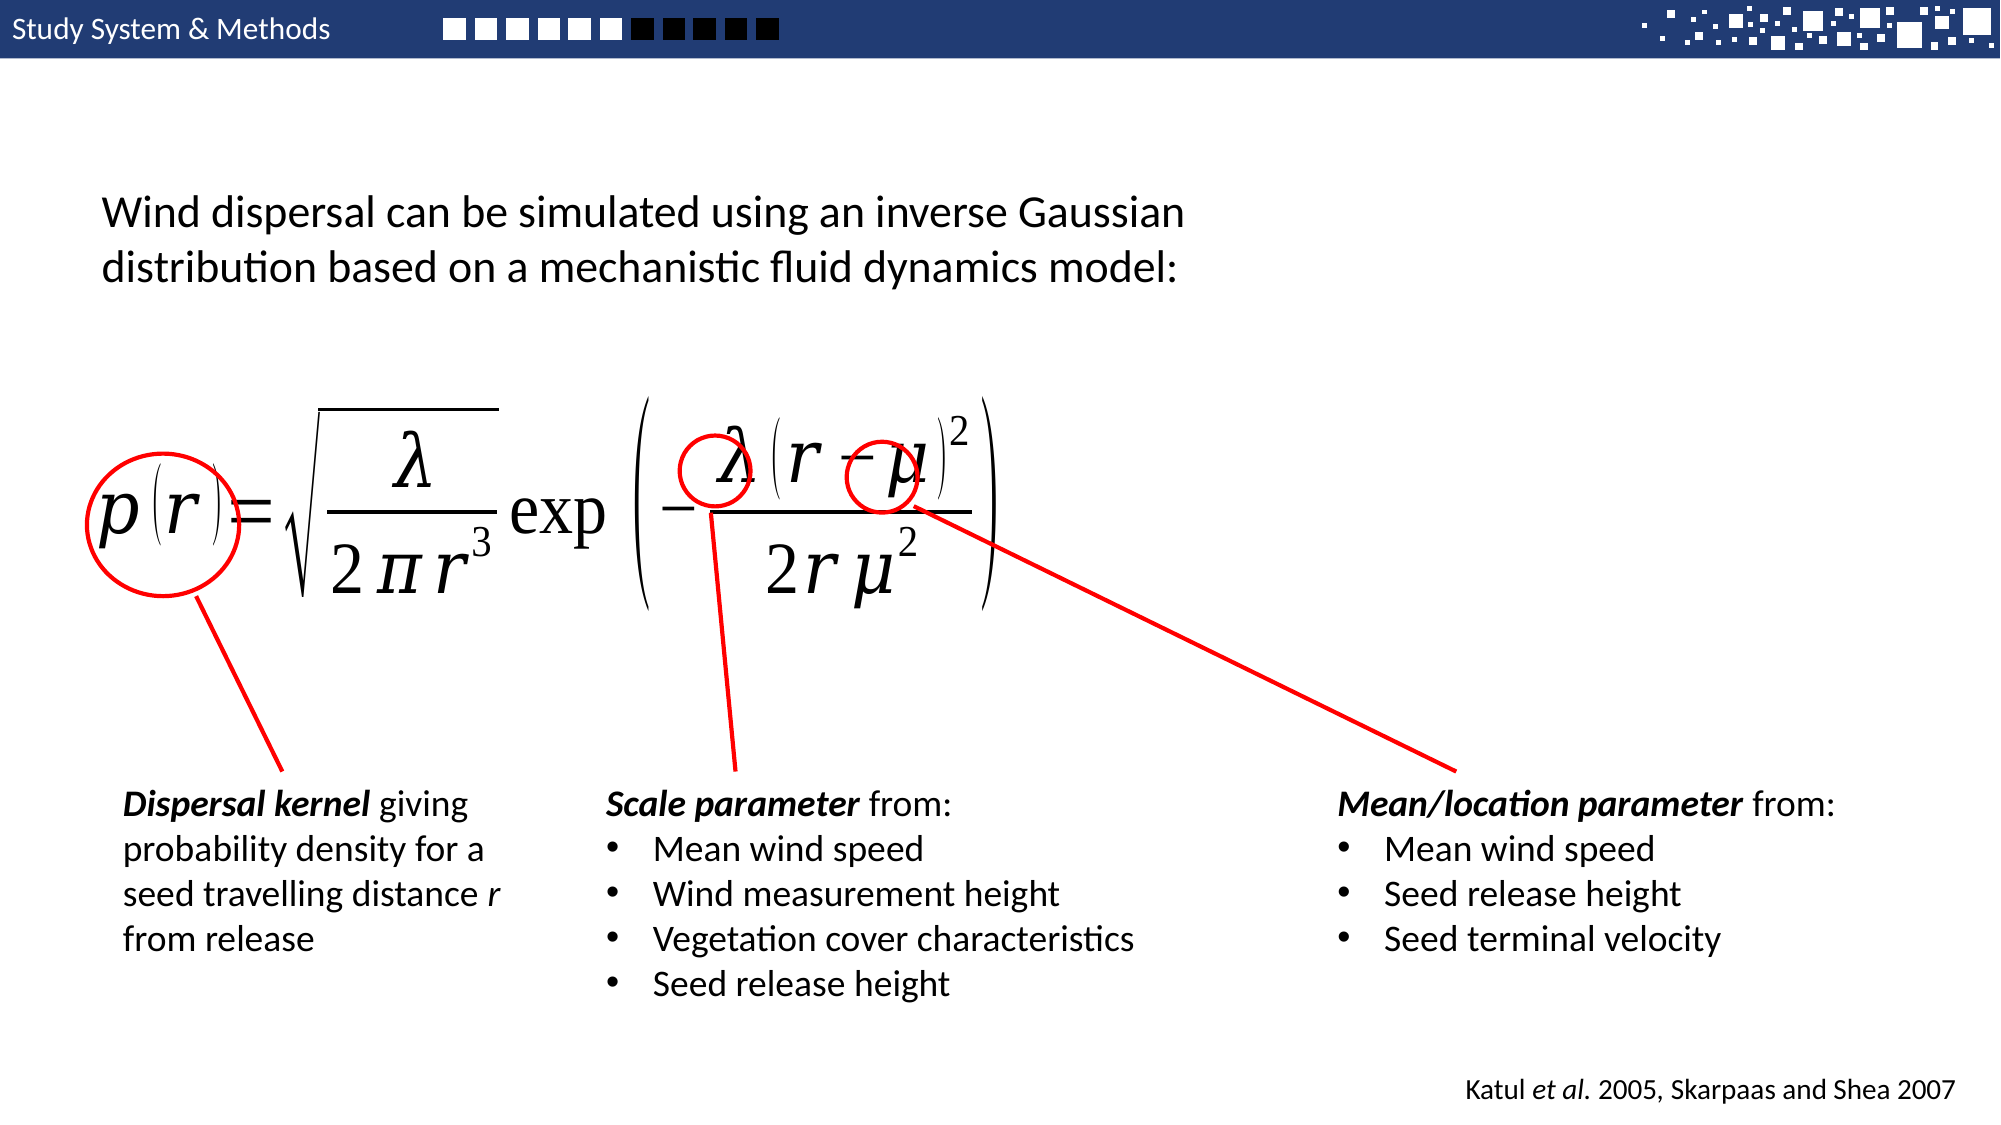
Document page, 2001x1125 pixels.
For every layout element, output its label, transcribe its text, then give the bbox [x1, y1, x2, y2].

text_box [1729, 14, 1743, 28]
text_box [1835, 8, 1843, 16]
text_box [1795, 43, 1803, 50]
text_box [710, 512, 736, 772]
text_box [725, 18, 747, 40]
text_box Study System & Methods [0, 1, 478, 54]
text_box Mean/location parameter from: Mean wind speed Seed release height Seed terminal velocity [1322, 771, 1904, 967]
text_box [756, 18, 779, 40]
text_box [1948, 37, 1956, 45]
text_box [475, 18, 497, 40]
text_box [1695, 32, 1703, 40]
text_box [1771, 36, 1785, 50]
text_box [1837, 32, 1851, 46]
text_box Dispersal kernel giving probability density for a seed travelling distance r from release [108, 771, 518, 967]
text_box [506, 18, 529, 40]
text_box [1963, 8, 1991, 35]
text_box [1783, 7, 1791, 15]
text_box [568, 18, 591, 40]
text_box [443, 18, 466, 40]
text_box [845, 440, 919, 514]
text_box [1803, 11, 1823, 31]
text_box [631, 18, 654, 40]
text_box [1931, 42, 1938, 50]
text_box Wind dispersal can be simulated using an inverse Gaussian distribution based on a mechanistic fluid dynamics model: [86, 174, 1365, 299]
text_box [1860, 8, 1880, 28]
text_box [538, 18, 560, 40]
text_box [196, 596, 283, 772]
text_box [1877, 34, 1885, 42]
text_box [85, 452, 241, 598]
text_box [1667, 10, 1675, 18]
text_box [1760, 14, 1768, 22]
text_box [913, 506, 1457, 772]
text_box [600, 18, 622, 40]
text_box Scale parameter from: Mean wind speed Wind measurement height Vegetation cover characteristics Seed release height [591, 771, 1289, 1012]
text_box [678, 434, 752, 508]
text_box [1886, 7, 1894, 15]
text_box [1935, 16, 1949, 29]
text_box [1920, 7, 1928, 15]
text_box [1749, 37, 1757, 45]
text_box Katul et al. 2005, Skarpaas and Shea 2007 [1450, 1062, 2000, 1113]
text_box [0, 0, 2000, 59]
text_box [693, 18, 716, 40]
text_box [1897, 22, 1922, 48]
text_box [1860, 43, 1868, 50]
text_box [1819, 36, 1827, 44]
text_box [663, 18, 685, 40]
